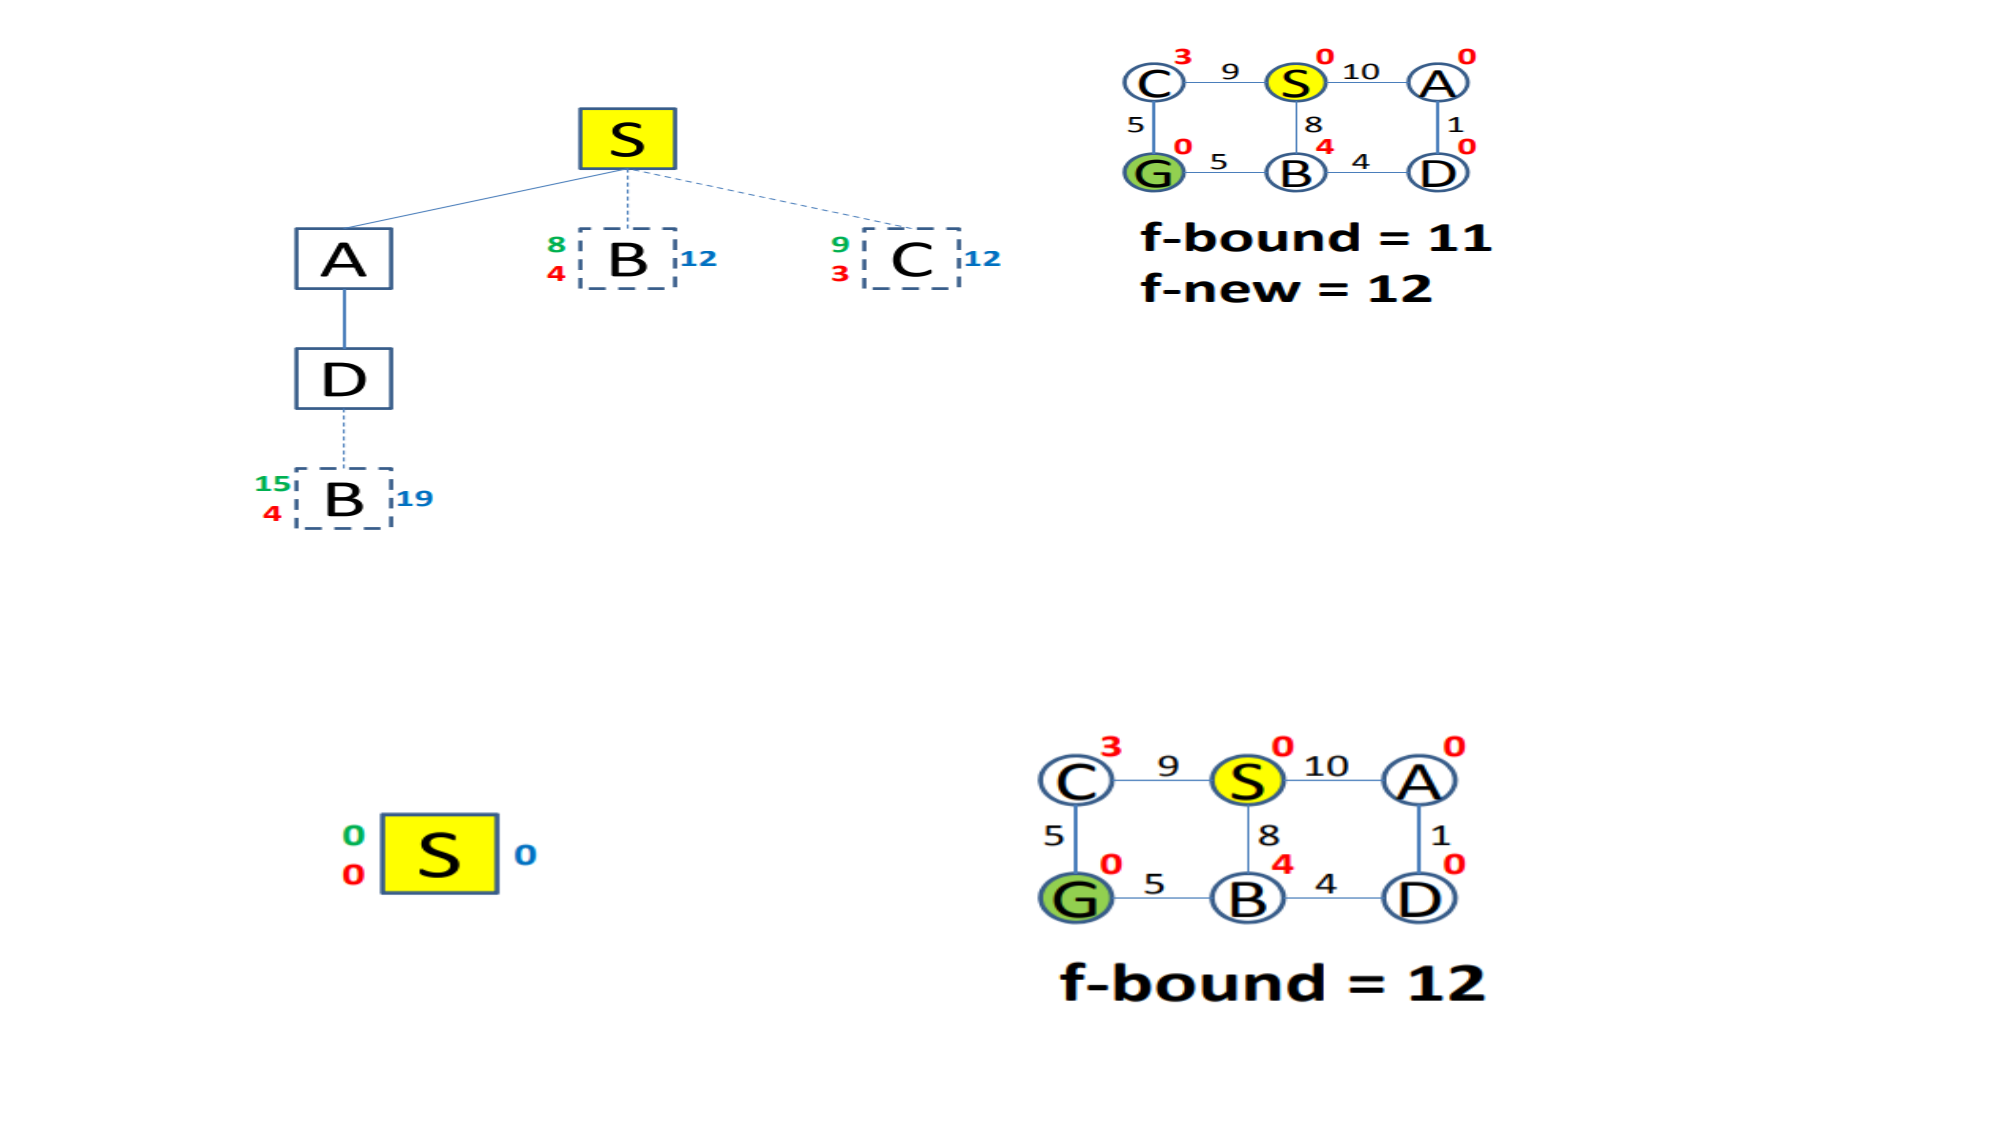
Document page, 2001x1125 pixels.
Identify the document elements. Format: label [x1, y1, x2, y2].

picture [176, 721, 1530, 1023]
picture [176, 37, 1501, 533]
